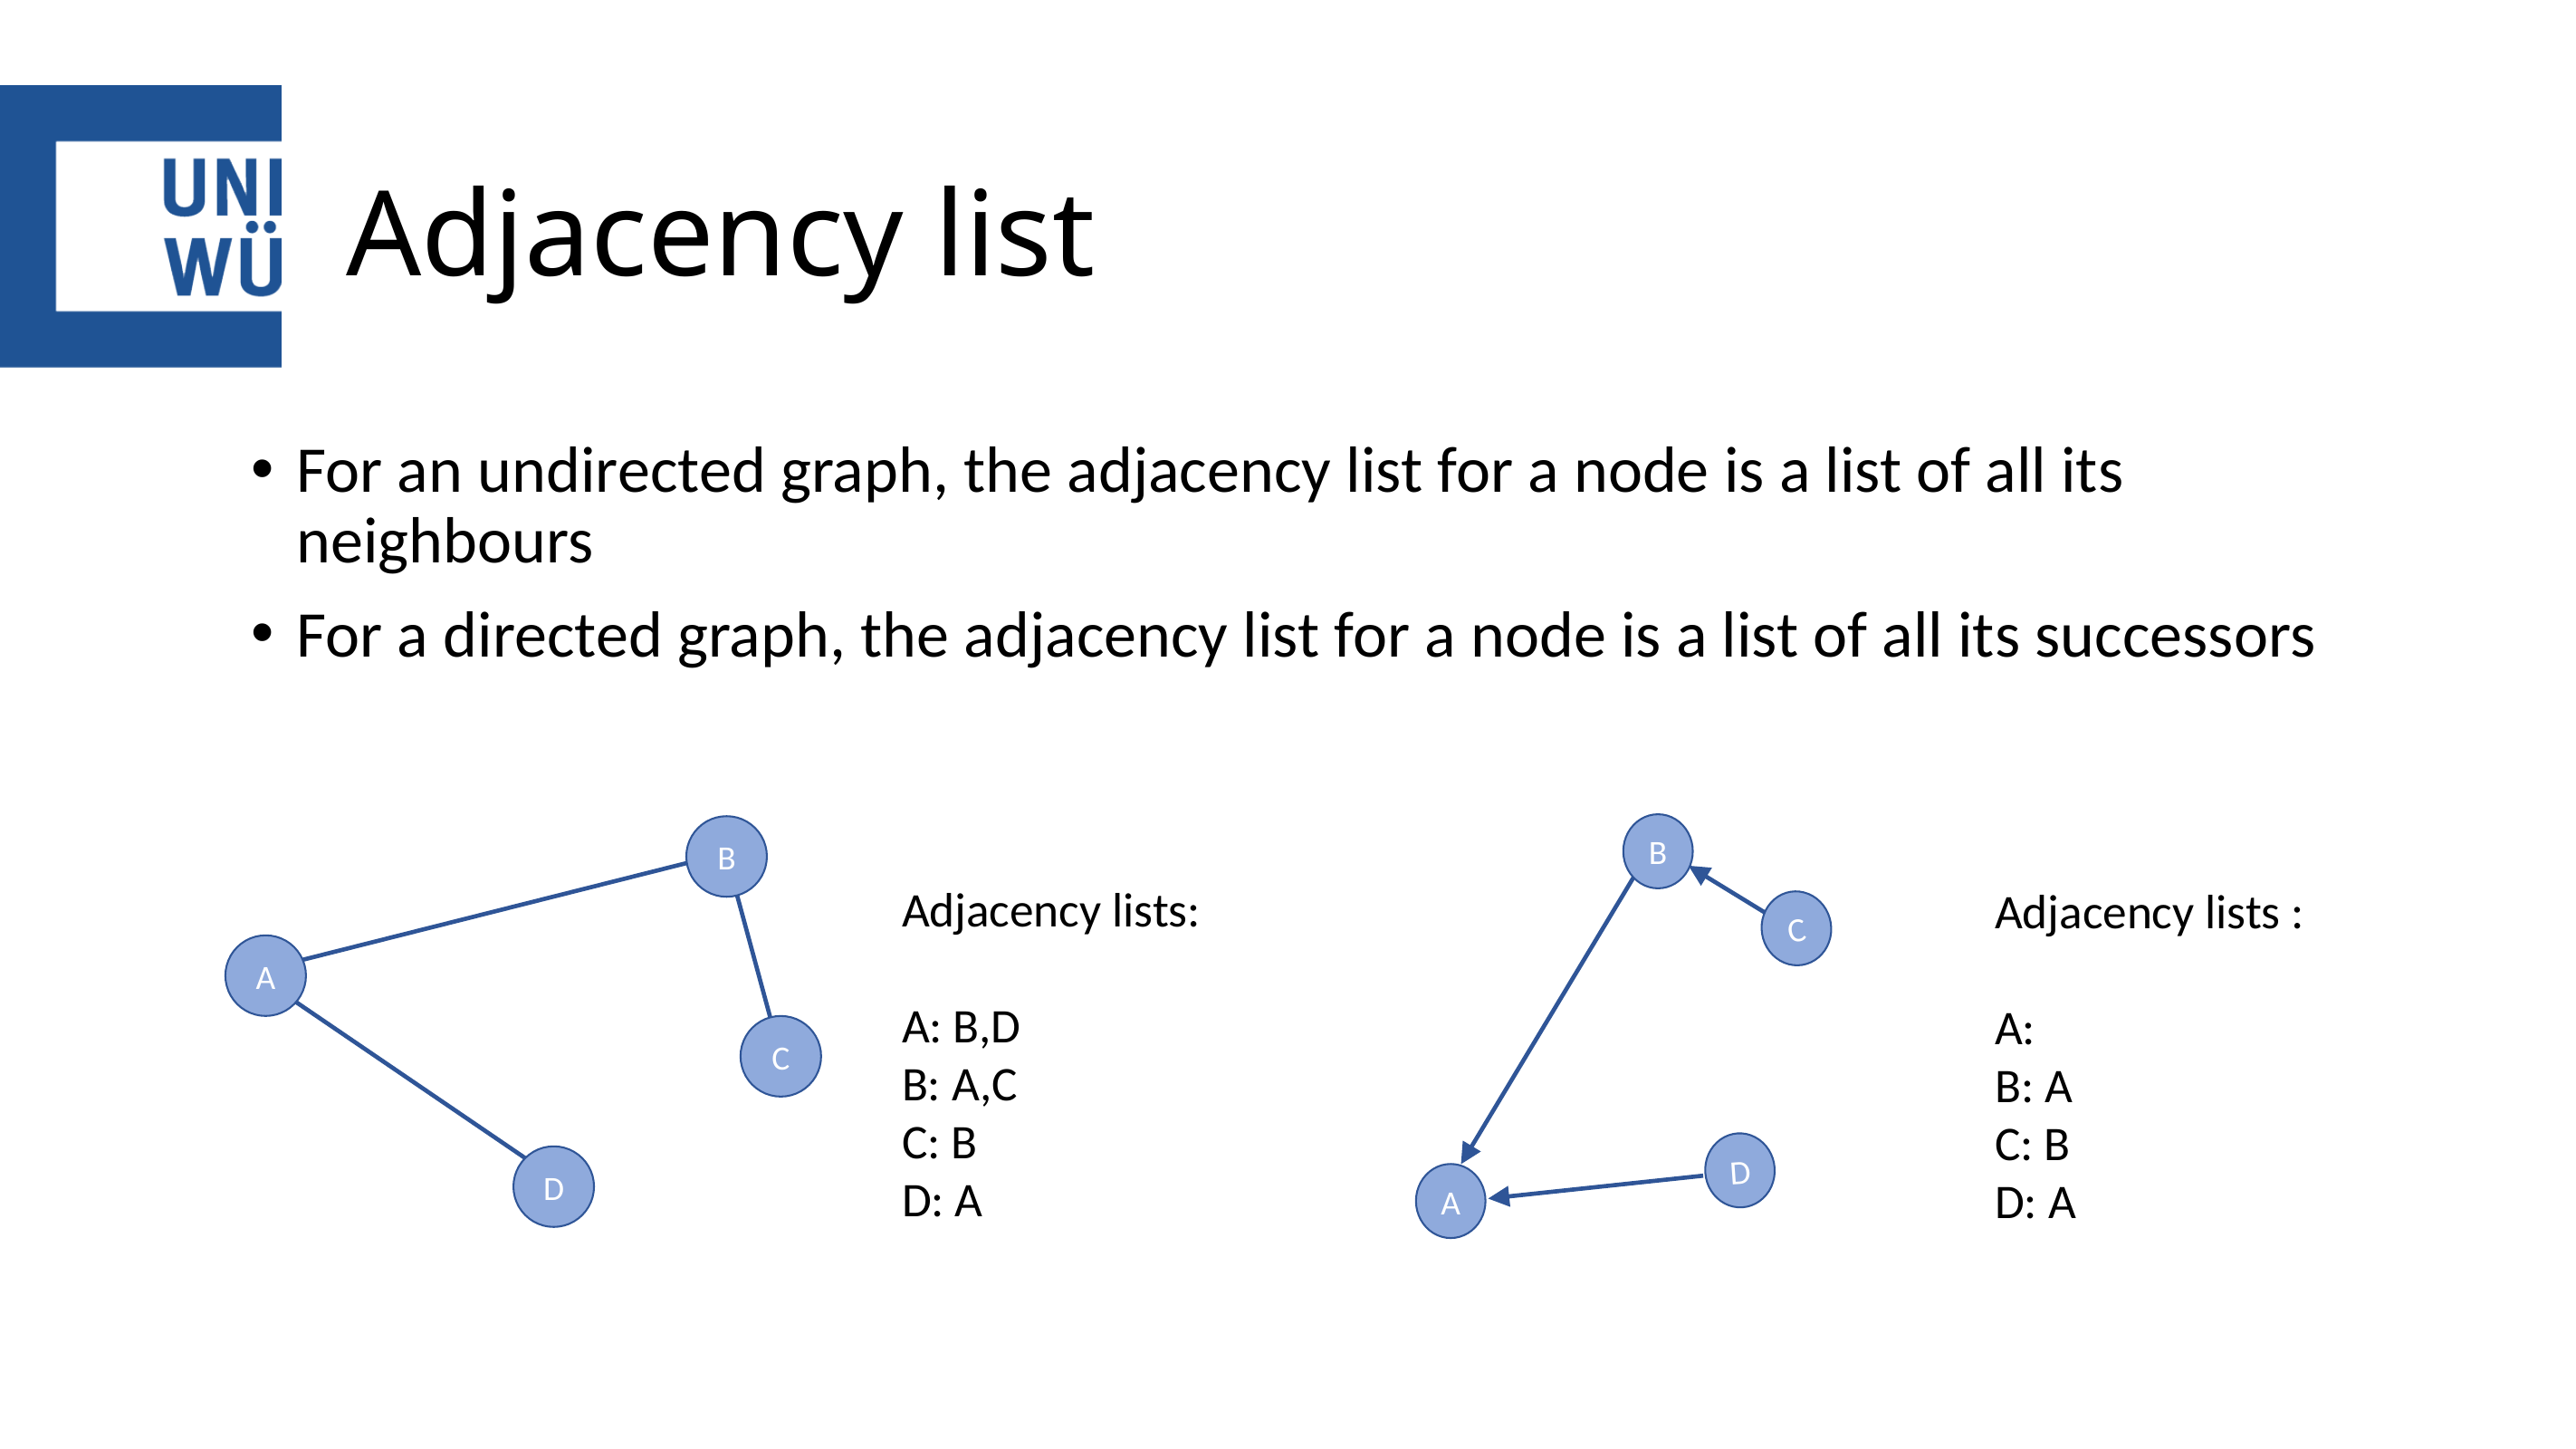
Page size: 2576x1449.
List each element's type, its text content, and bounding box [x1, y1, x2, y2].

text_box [1357, 841, 2321, 1263]
picture [0, 85, 282, 368]
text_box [225, 816, 1217, 1237]
list For an undirected graph, the adjacency list for a node is a list of all its neighbours For a directed graph, the adjacency list for a node is a list of all its successors [237, 429, 2362, 747]
title Adjacency list [332, 130, 2457, 345]
